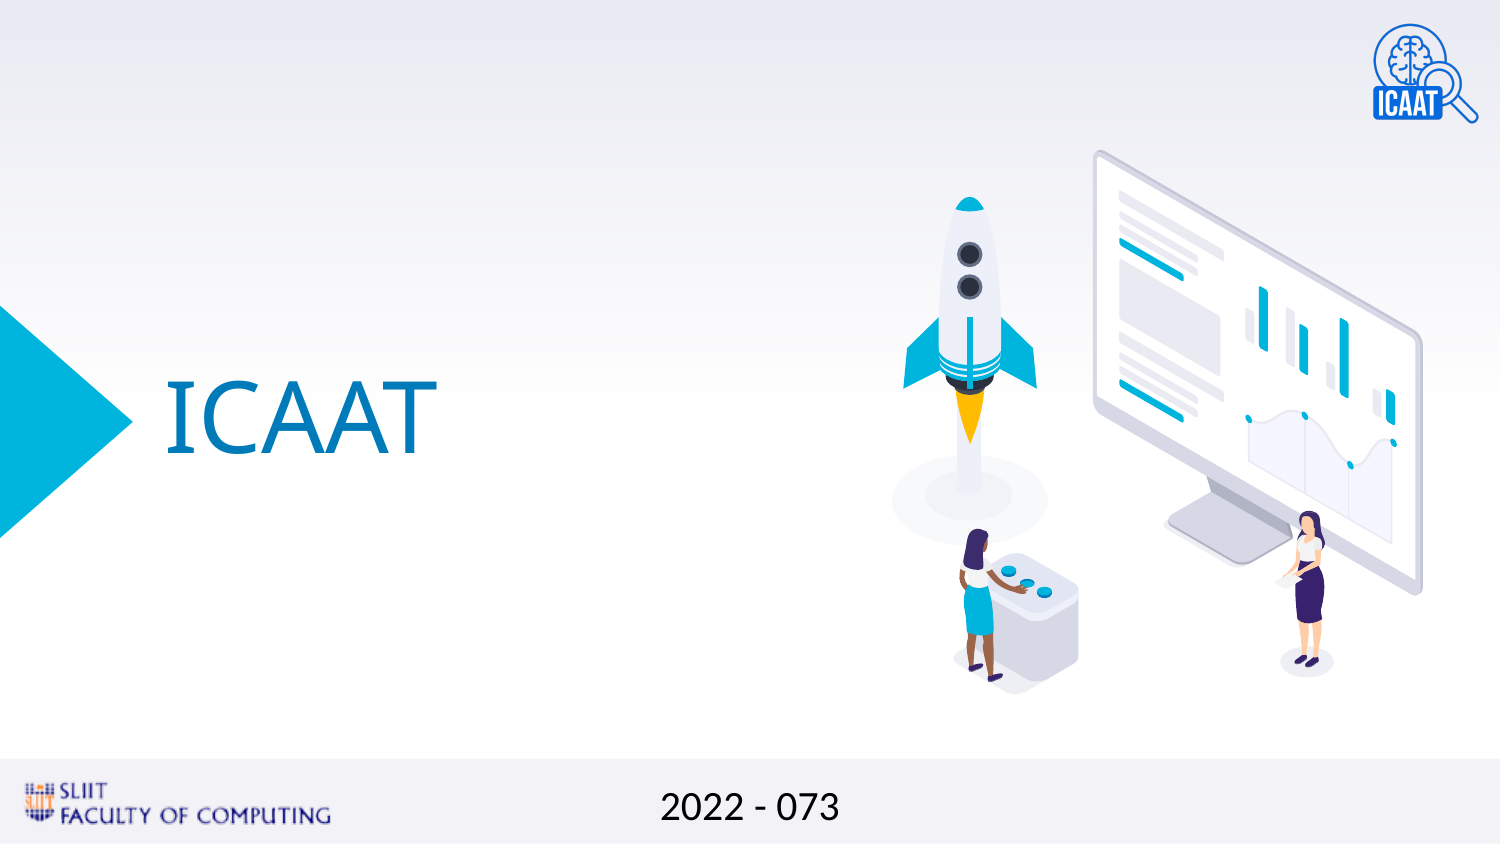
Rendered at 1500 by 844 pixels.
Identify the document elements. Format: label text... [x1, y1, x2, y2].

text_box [891, 149, 1424, 695]
picture [1352, 0, 1500, 148]
title ICAAT [164, 282, 886, 474]
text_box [0, 758, 1500, 844]
text_box [0, 306, 100, 540]
